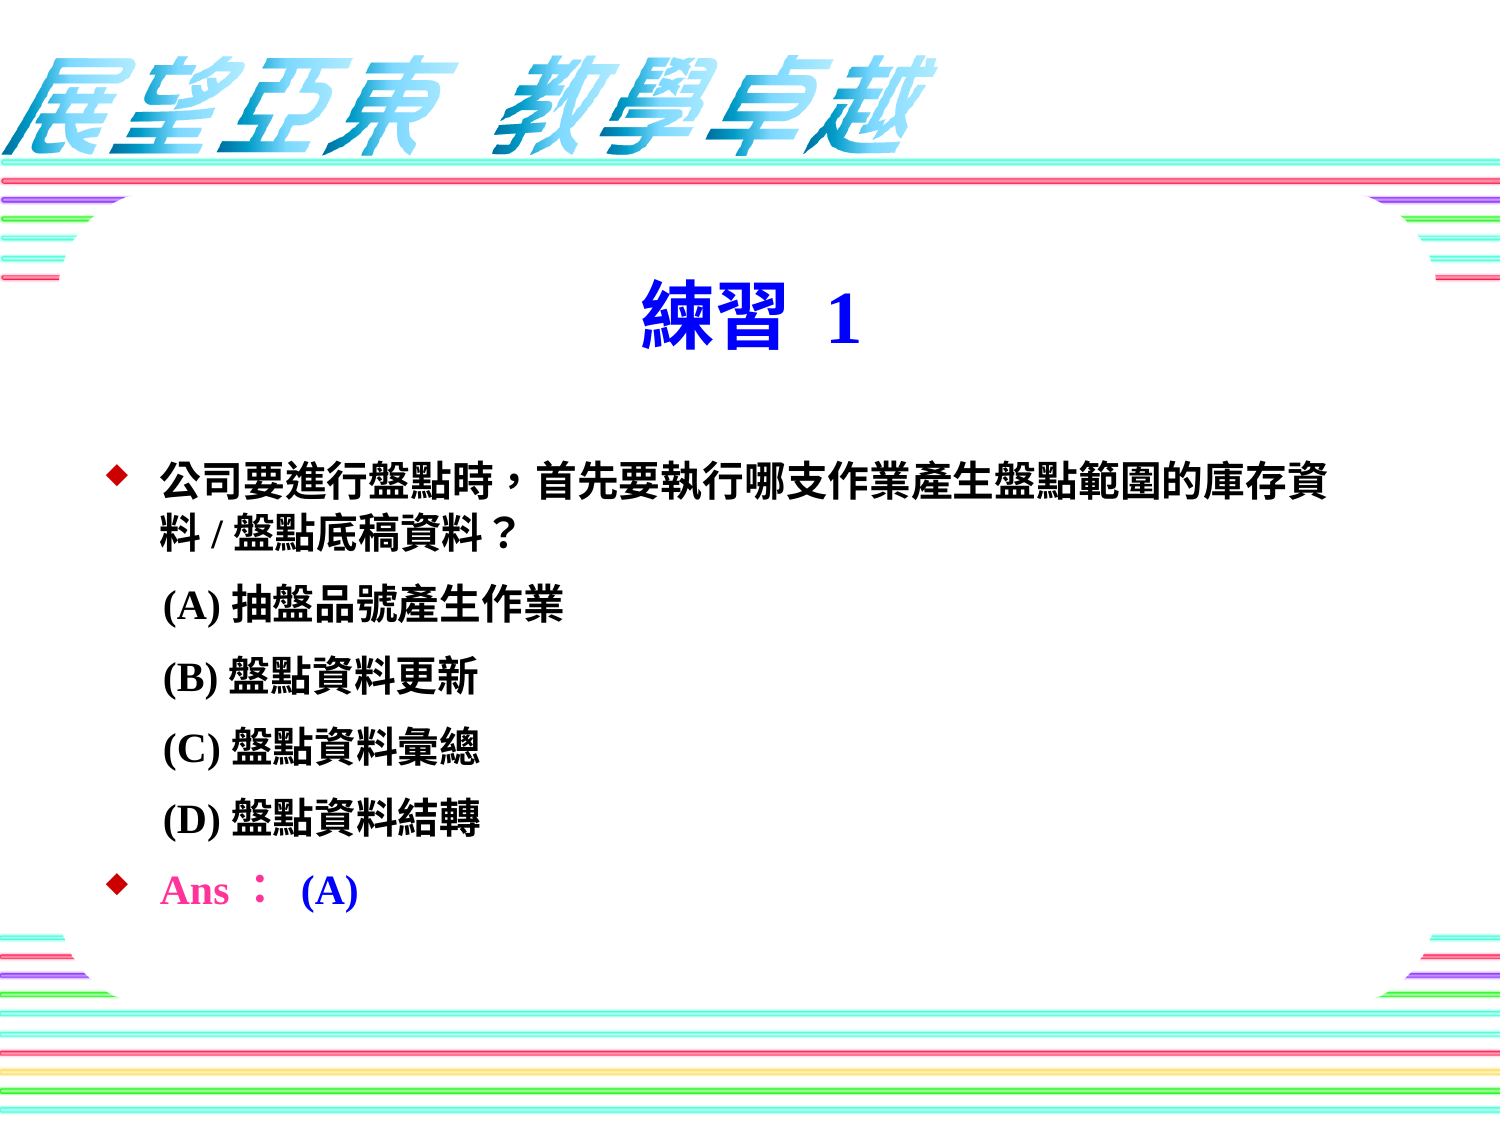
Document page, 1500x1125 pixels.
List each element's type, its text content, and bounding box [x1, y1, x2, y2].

text_box 練習 1 [76, 220, 1427, 408]
picture [0, 1, 1500, 1125]
list 公司要進行盤點時，首先要執行哪支作業產生盤點範圍的庫存資料/盤點底稿資料？ (A)抽盤品號產生作業 (B)盤點資料更新 (C)盤點資料彙總 (D)盤點資料結轉 Ans： (A) [88, 444, 1436, 1012]
